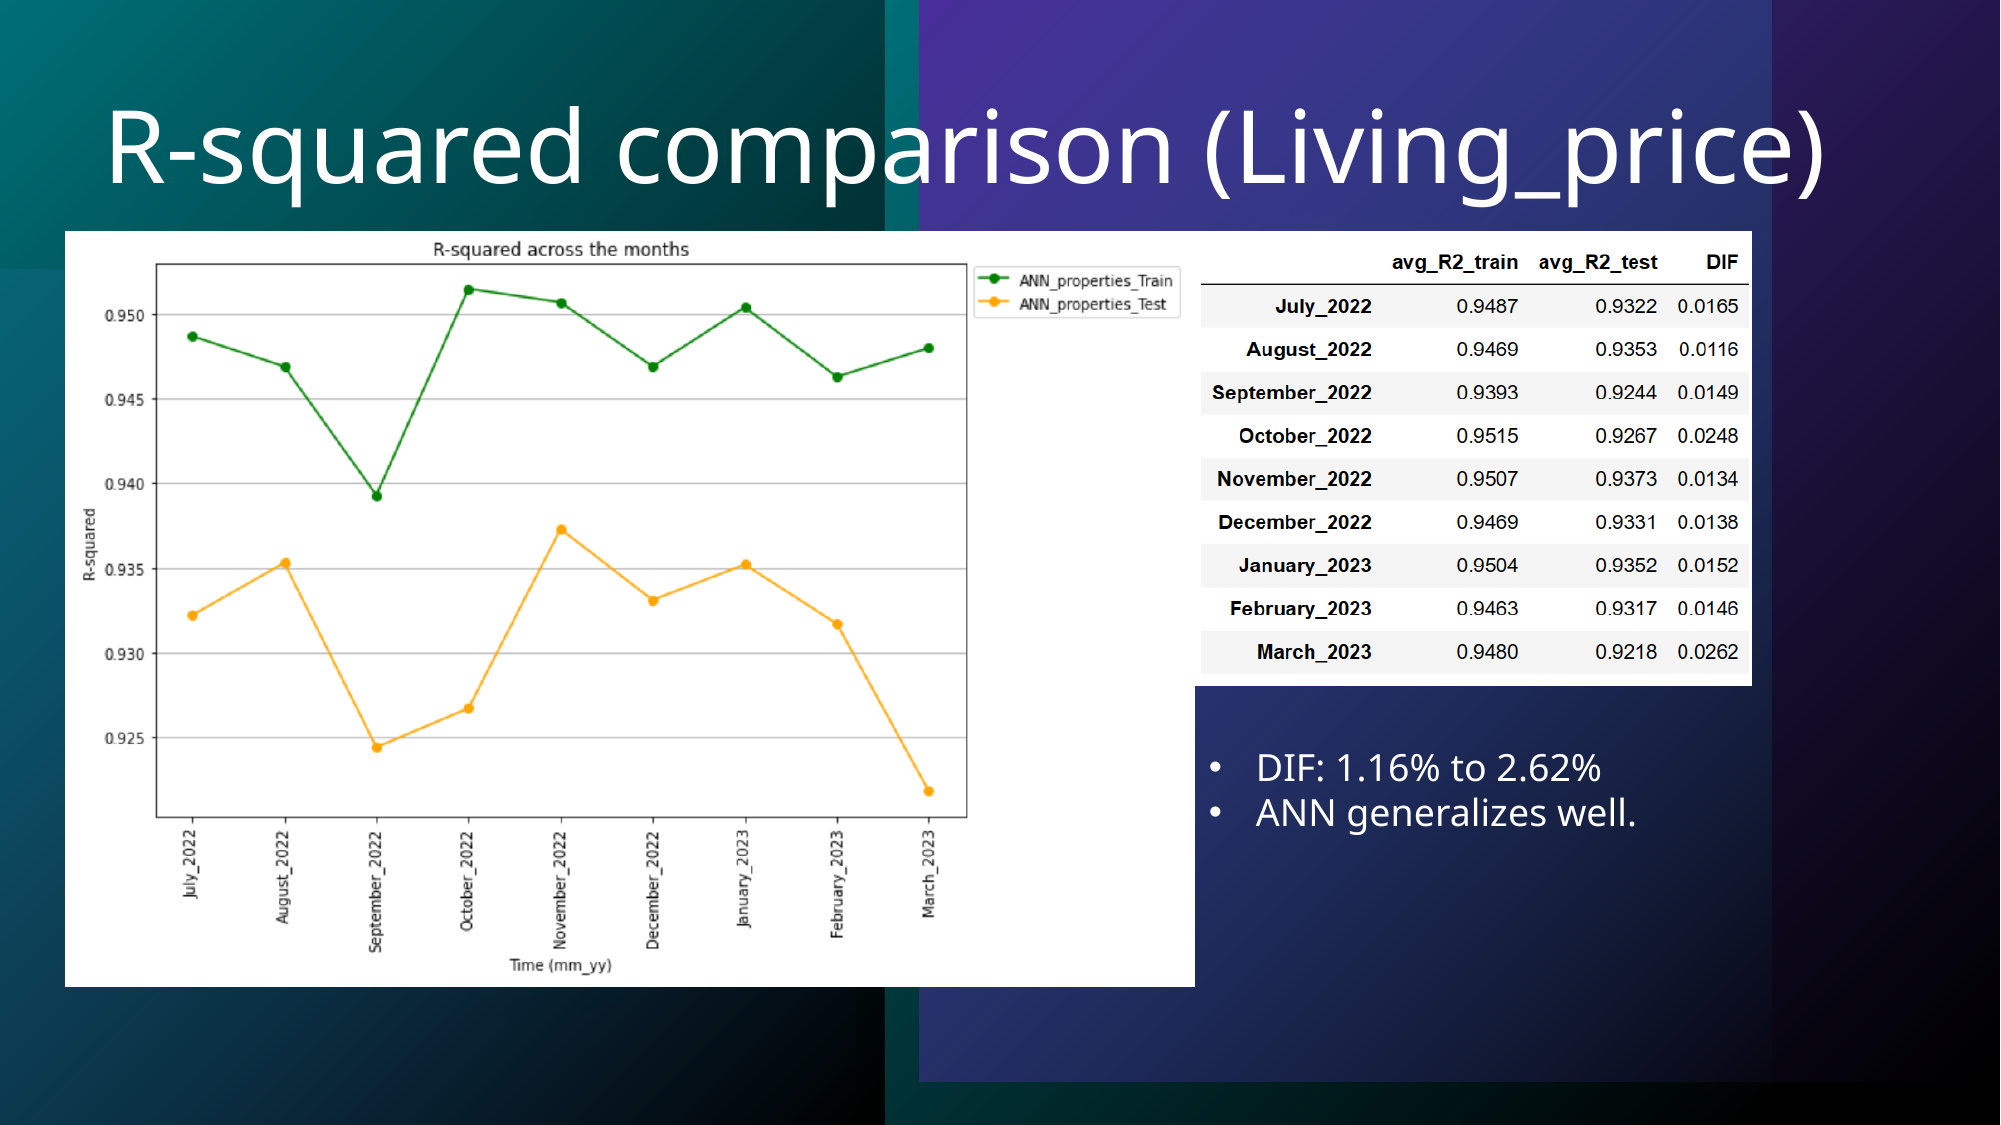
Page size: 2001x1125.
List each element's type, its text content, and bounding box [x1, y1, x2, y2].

picture [65, 231, 1752, 987]
title R-squared comparison (Living_price) [88, 88, 1910, 283]
text_box DIF: 1.16% to 2.62% ANN generalizes well. [1195, 736, 2000, 842]
